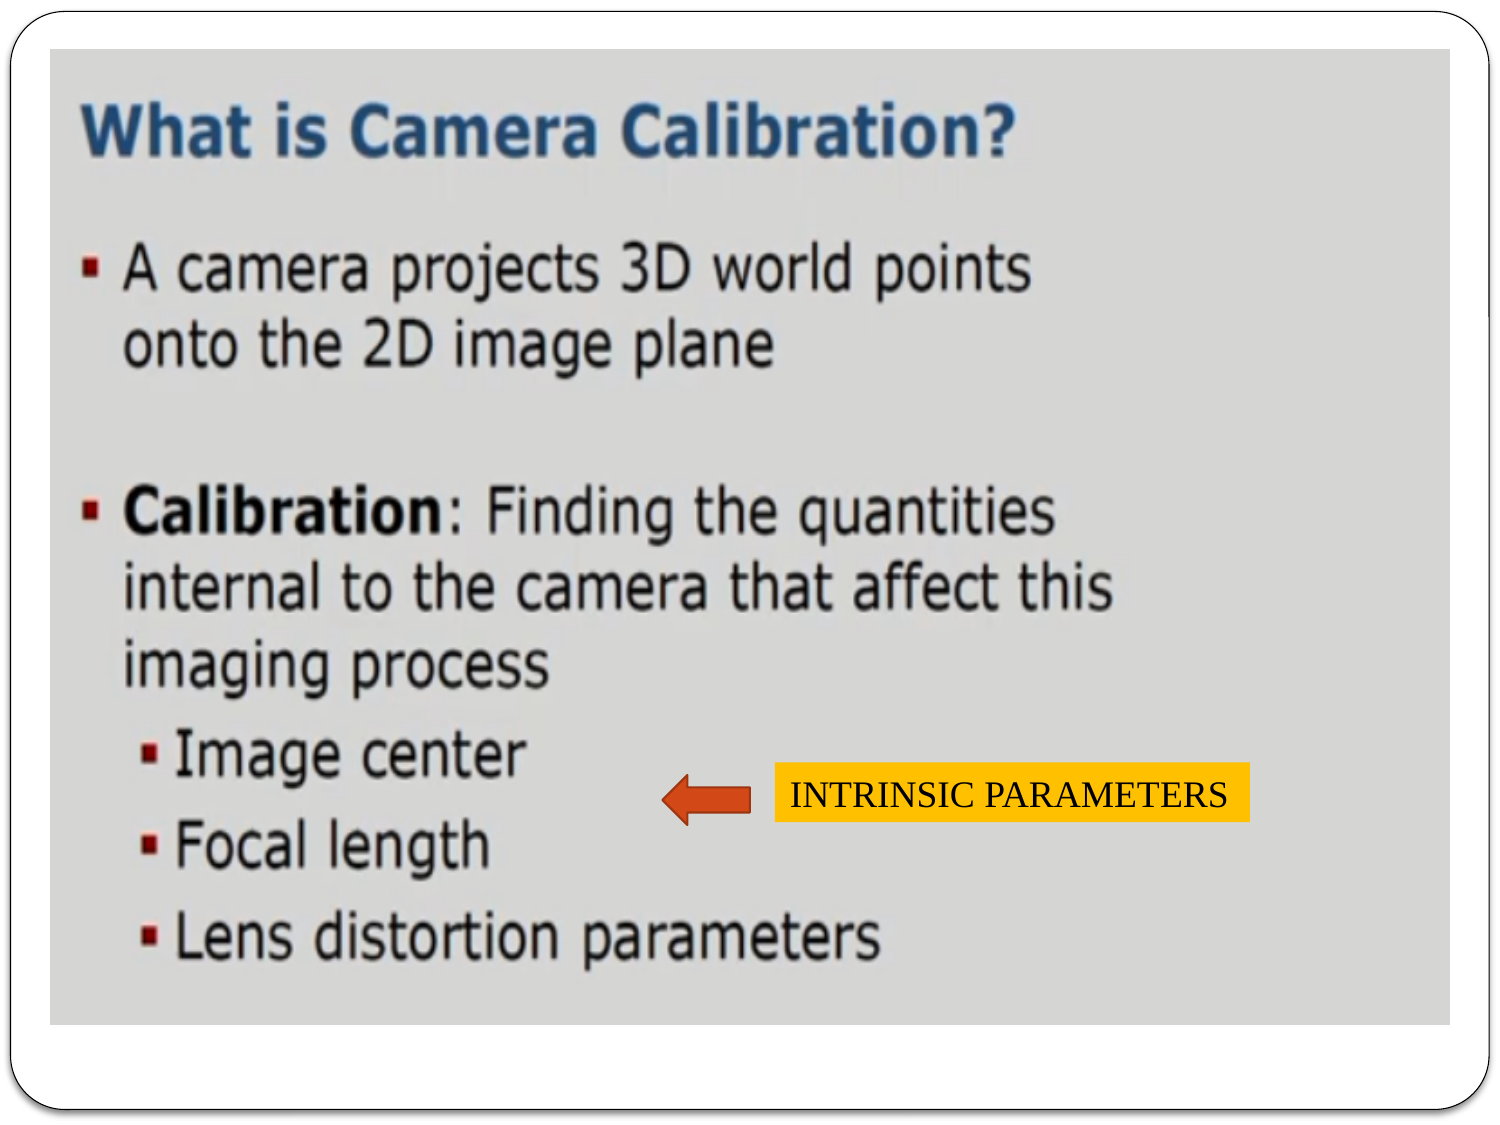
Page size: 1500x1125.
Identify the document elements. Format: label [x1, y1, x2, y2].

picture [49, 49, 1451, 1026]
